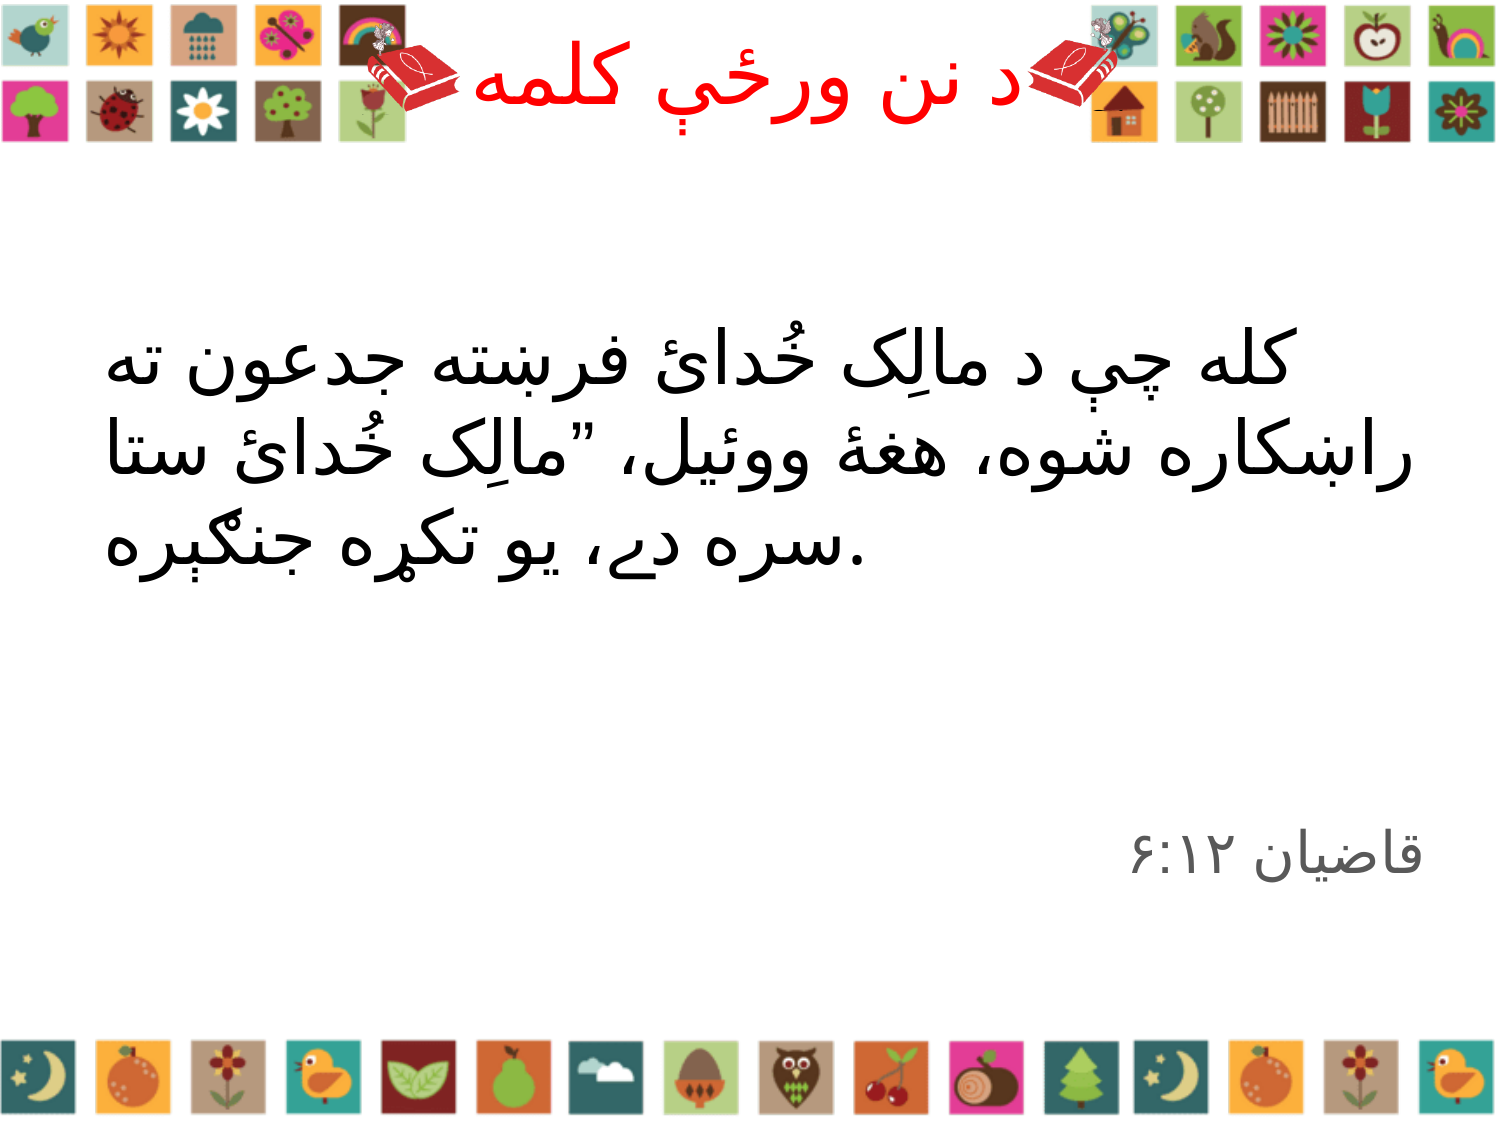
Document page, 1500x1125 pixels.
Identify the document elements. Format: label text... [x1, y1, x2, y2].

picture [996, 3, 1500, 150]
text_box کله چې د مالِک خُدائ فرښته جدعون ته راښکاره شوه، هغۀ ووئيل، ”مالِک خُدائ ستا سره دے، يو تکړه جنګېره. [88, 302, 1436, 588]
text_box د نن ورځې کلمه [425, 13, 1078, 129]
picture [0, 3, 492, 150]
text_box قاضیان ۶:۱۲ [808, 807, 1441, 893]
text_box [0, 1028, 1500, 1118]
